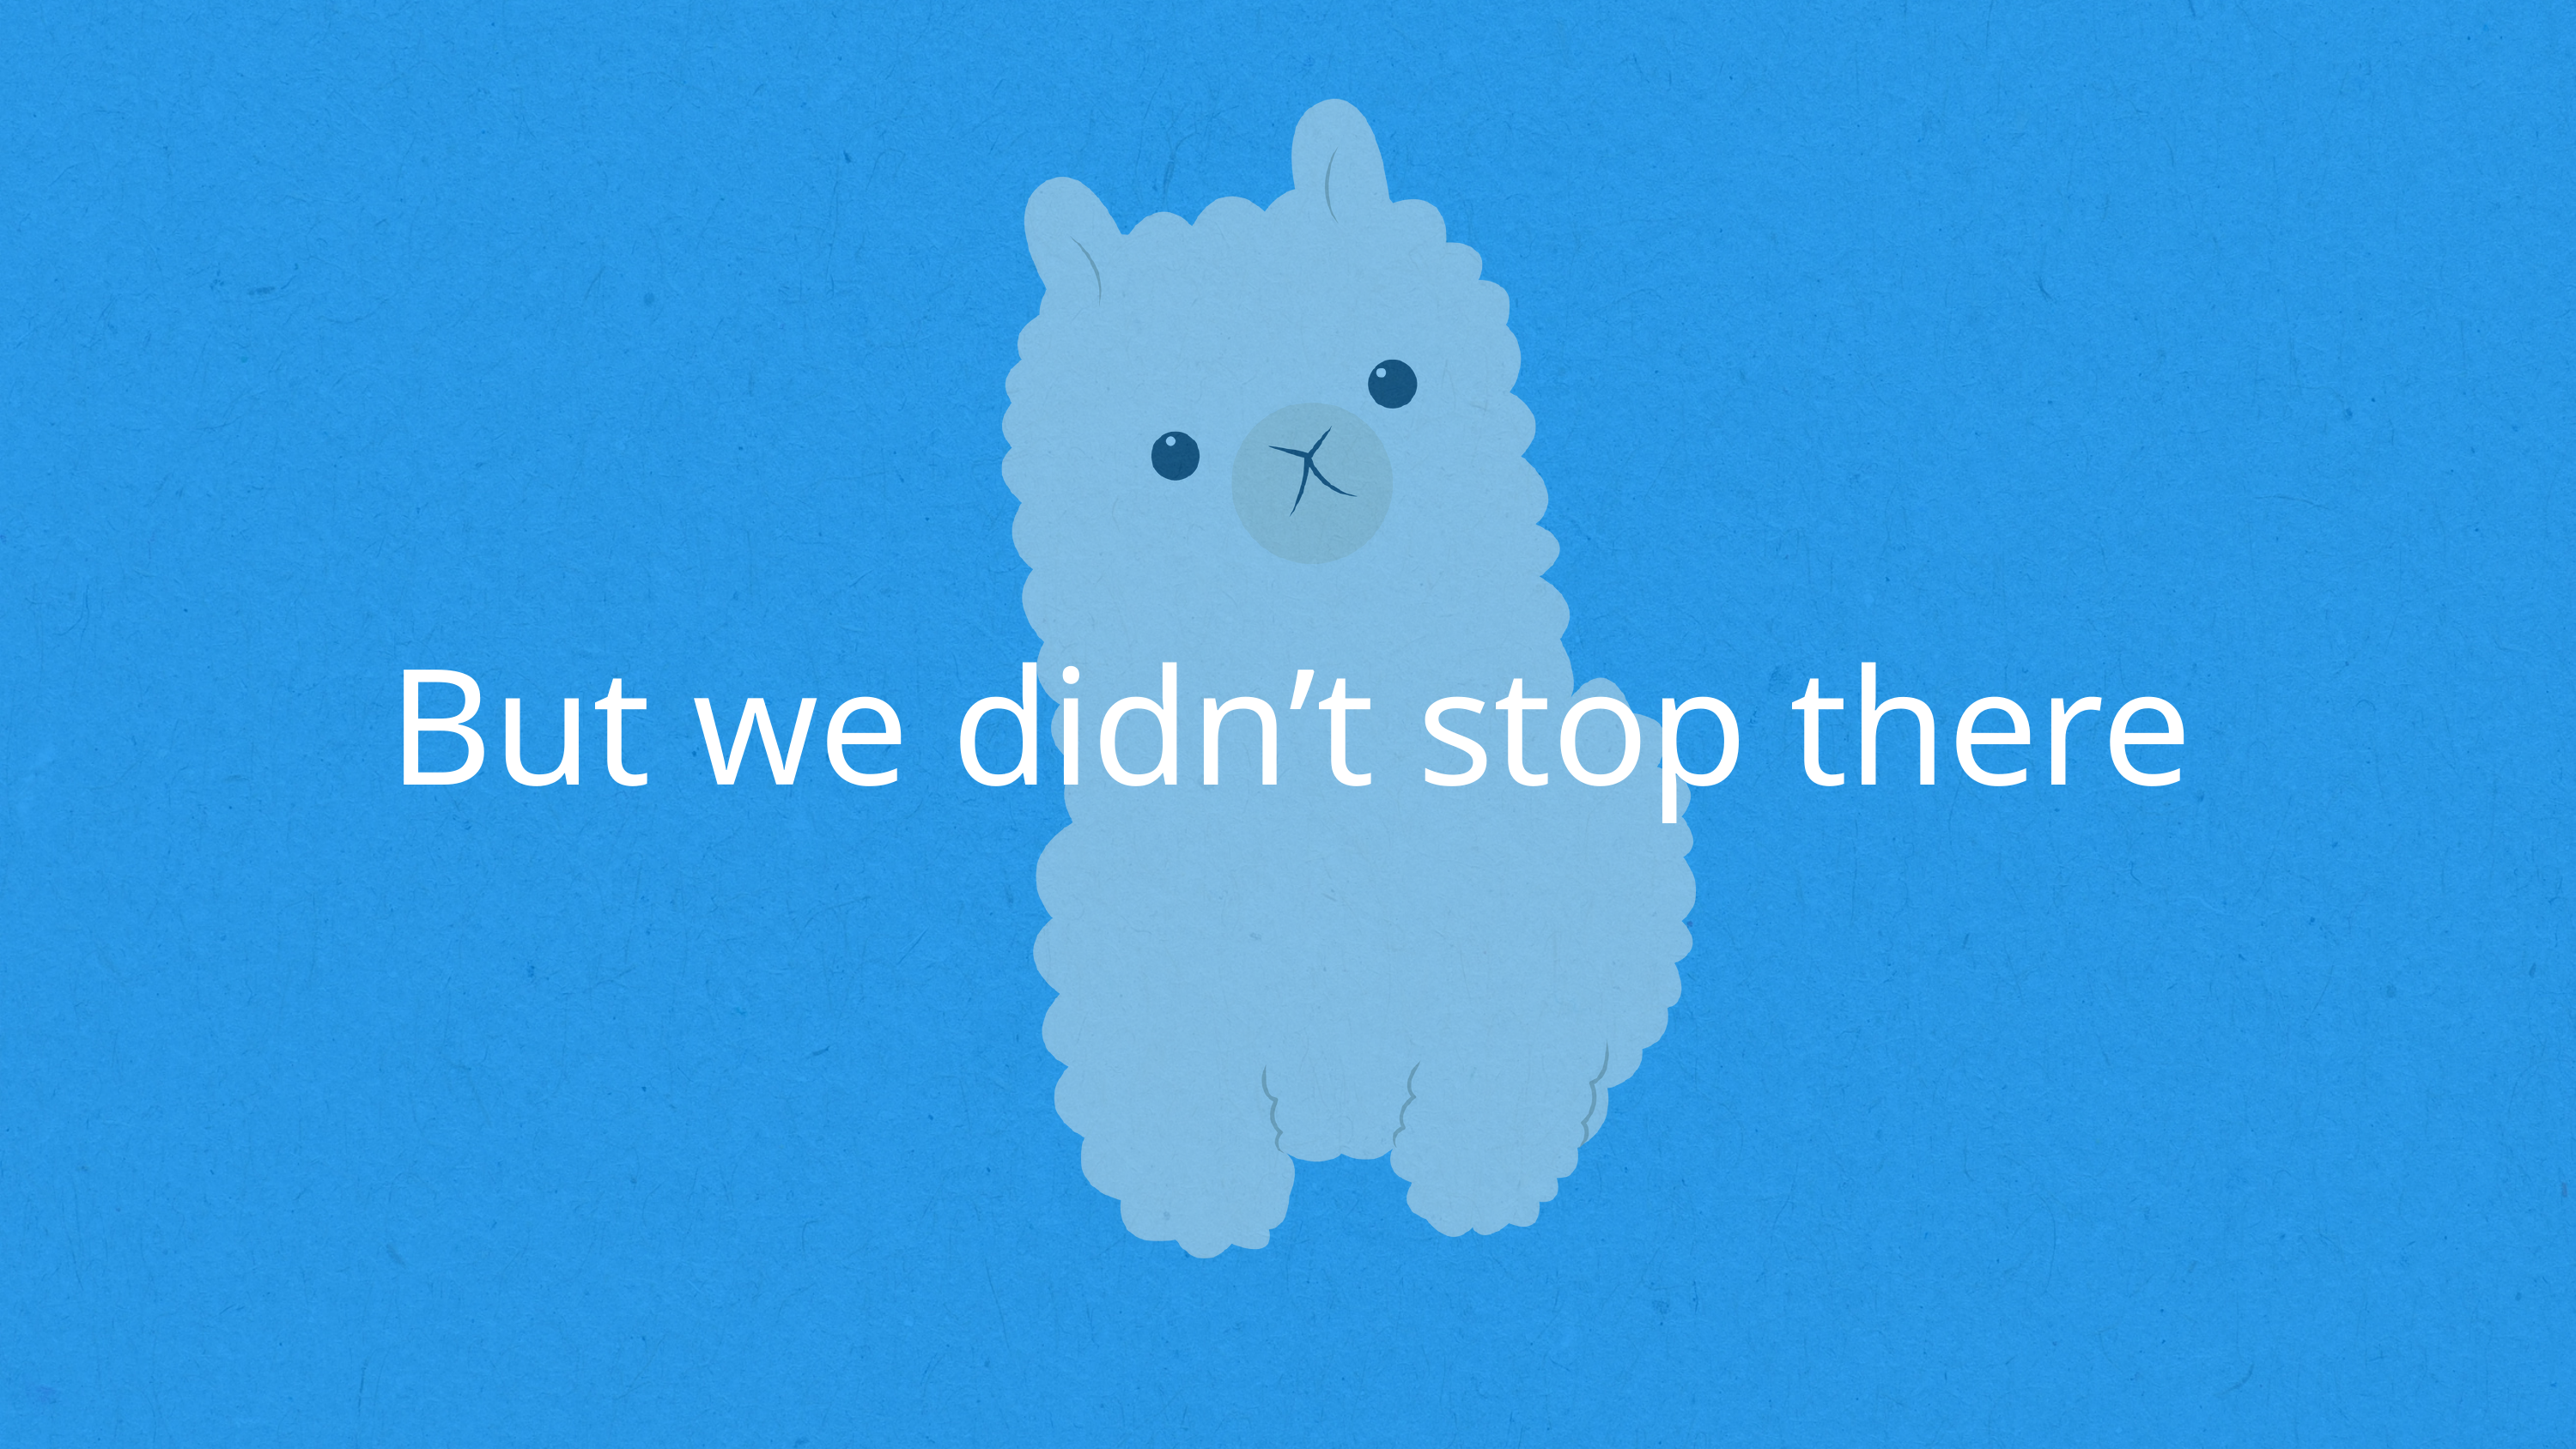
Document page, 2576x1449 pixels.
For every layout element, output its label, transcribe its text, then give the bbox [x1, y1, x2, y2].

text_box [1001, 818, 1696, 1258]
text_box [0, 0, 2576, 1449]
text_box [1001, 99, 1696, 638]
text_box But we didn’t stop there [388, 638, 2391, 818]
